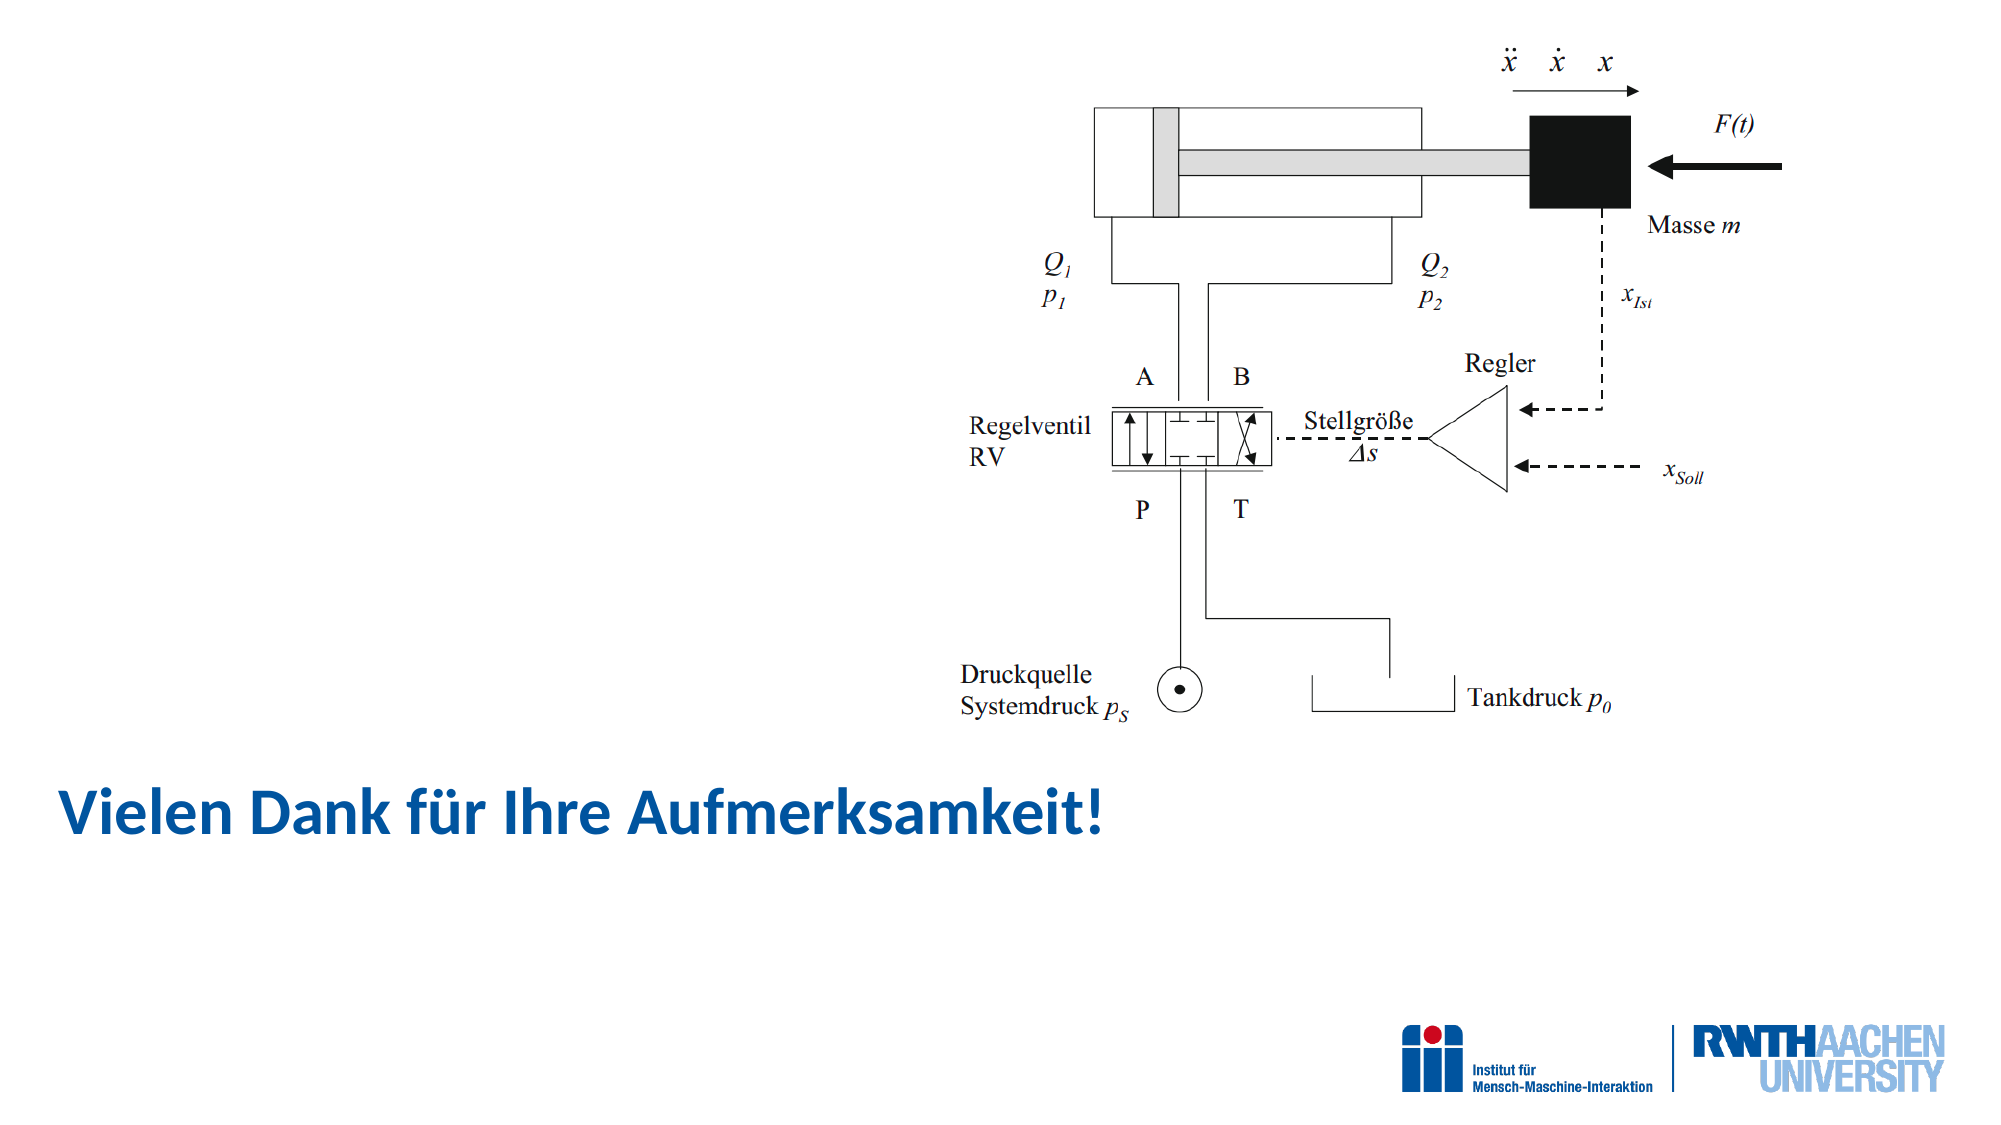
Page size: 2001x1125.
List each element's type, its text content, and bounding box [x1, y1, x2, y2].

title Vielen Dank für Ihre Aufmerksamkeit! [59, 777, 1943, 866]
picture [924, 35, 1820, 737]
picture [1381, 991, 1965, 1125]
